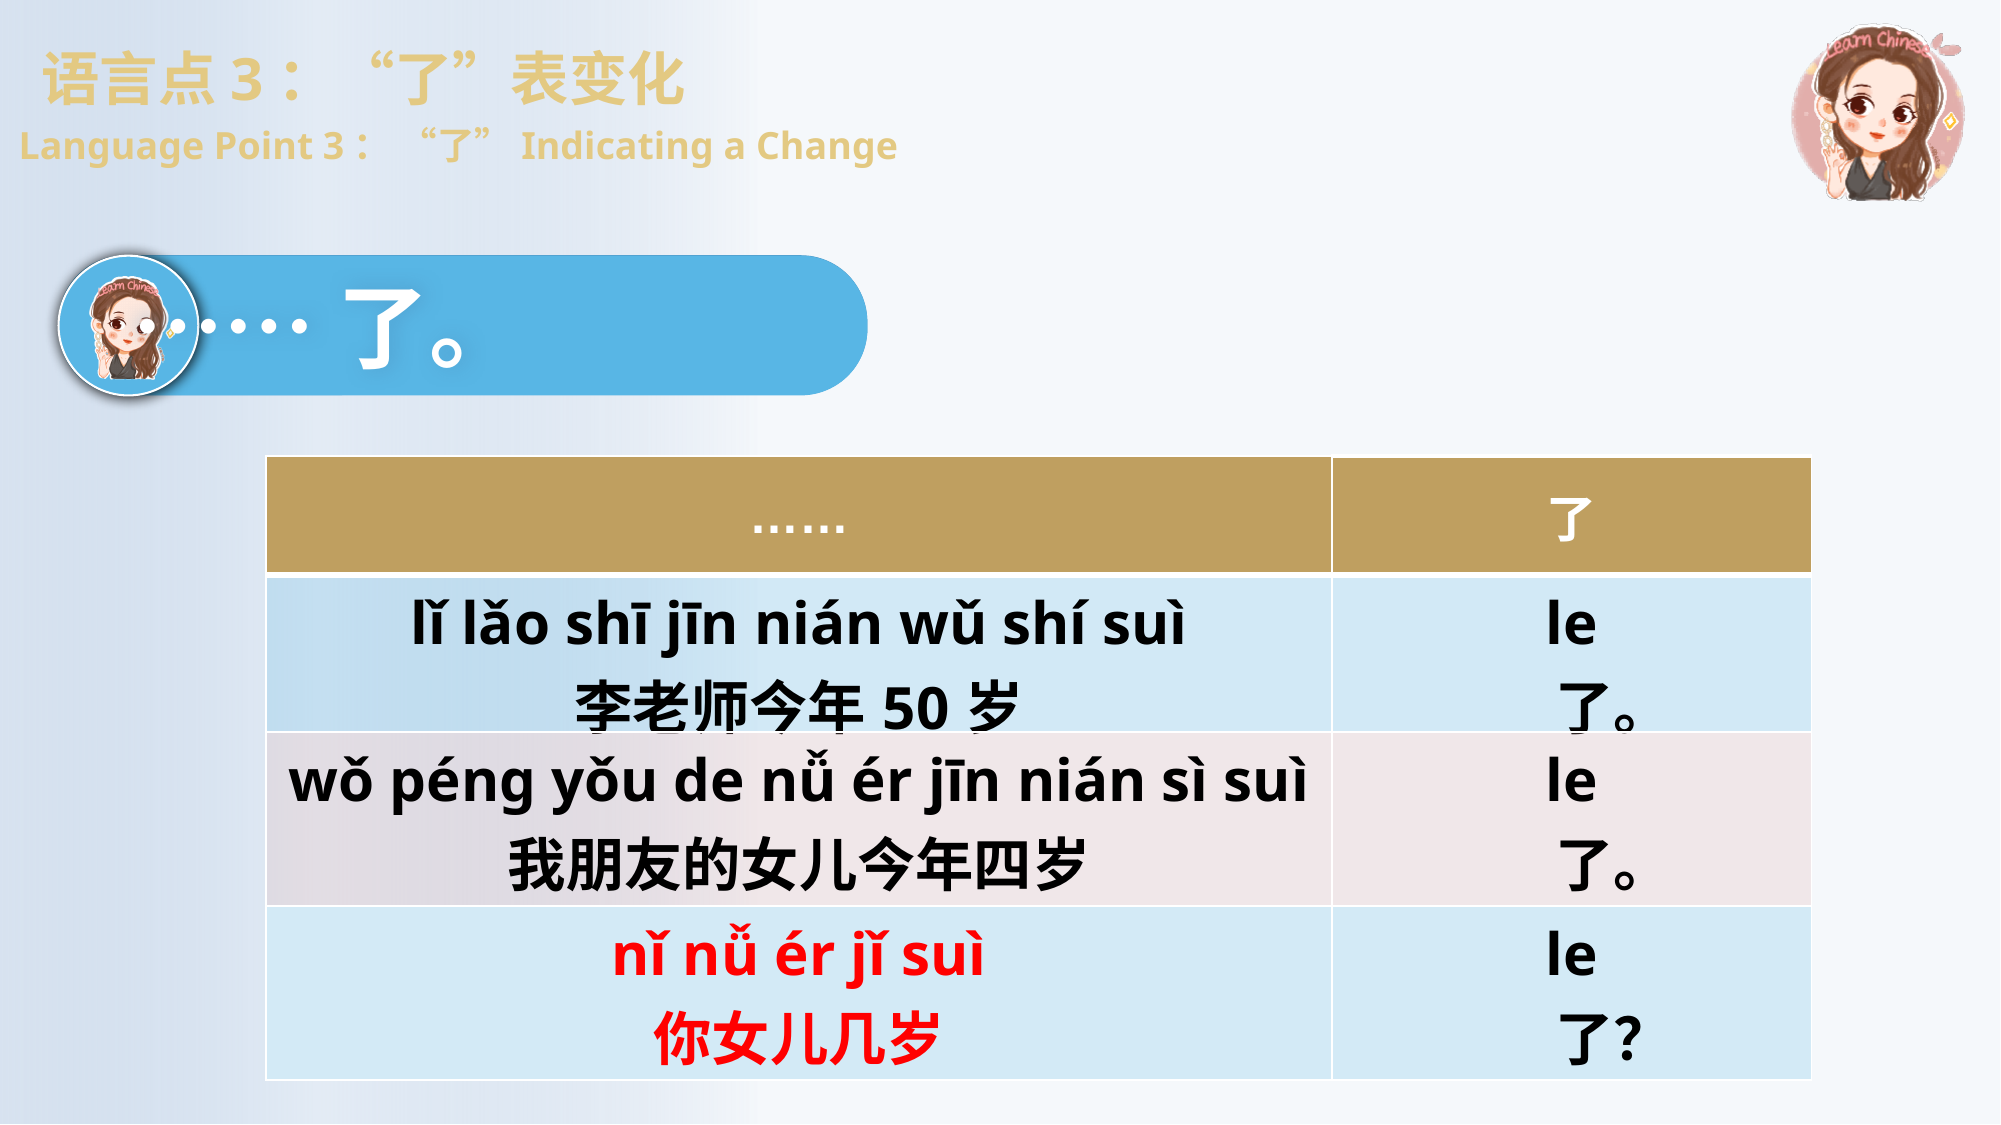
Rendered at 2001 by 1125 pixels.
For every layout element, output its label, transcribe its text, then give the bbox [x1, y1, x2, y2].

table_header …… [267, 457, 1331, 572]
text_box [851, 265, 862, 291]
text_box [58, 255, 199, 402]
table_cell lǐ lǎo shī jīn nián wǔ shí suì 李老师今年50岁 [267, 578, 1331, 731]
table_cell le 了。 [1333, 733, 1811, 905]
table_cell nǐ nǚ ér jǐ suì 你女儿几岁 [267, 907, 1331, 1079]
text_box ……了。 [199, 262, 851, 387]
table_cell le 了？ [1333, 907, 1811, 1079]
table_header 了 [1333, 458, 1811, 572]
text_box 语言点3：“了”表变化 [27, 35, 1066, 120]
table_cell le 了。 [1333, 578, 1811, 731]
picture [0, 0, 2001, 1125]
table_cell wǒ péng yǒu de nǚ ér jīn nián sì suì 我朋友的女儿今年四岁 [267, 733, 1331, 905]
text_box [851, 360, 862, 384]
text_box Language Point 3： “了”Indicating a Change [3, 115, 914, 175]
